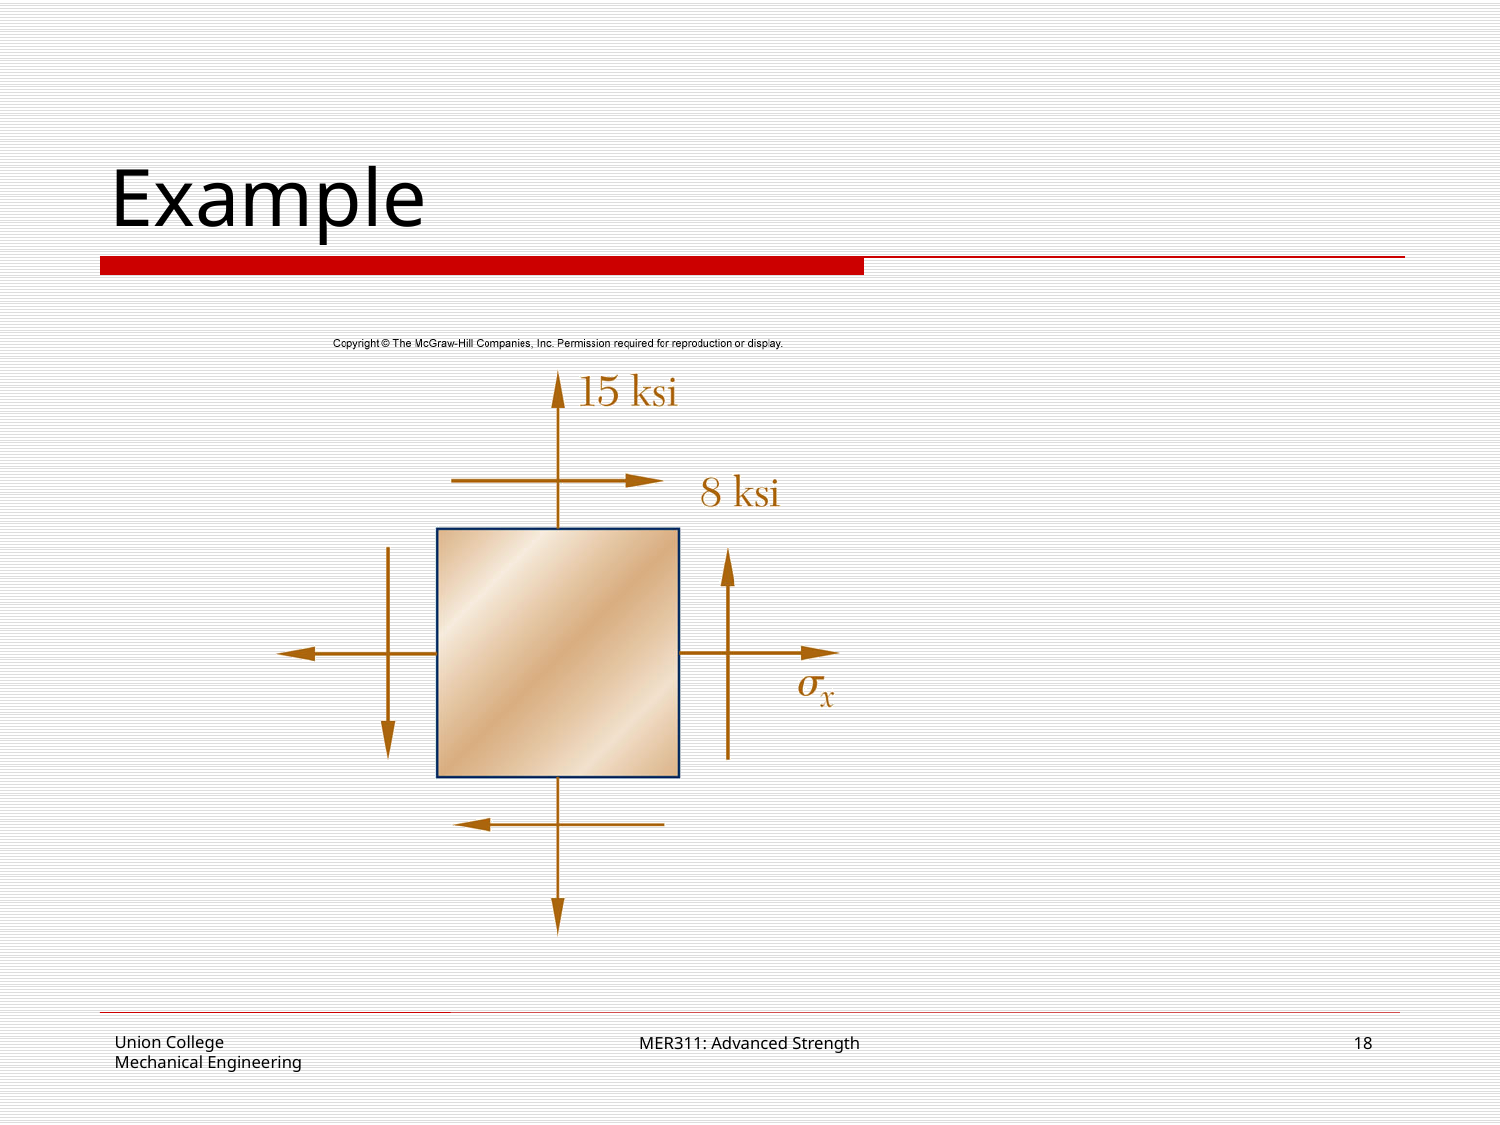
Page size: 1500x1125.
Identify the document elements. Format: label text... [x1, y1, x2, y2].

title Example [93, 49, 1407, 250]
footer MER311: Advanced Strength [512, 1024, 988, 1101]
slide_number 18 [1074, 1024, 1388, 1101]
picture [274, 337, 841, 938]
